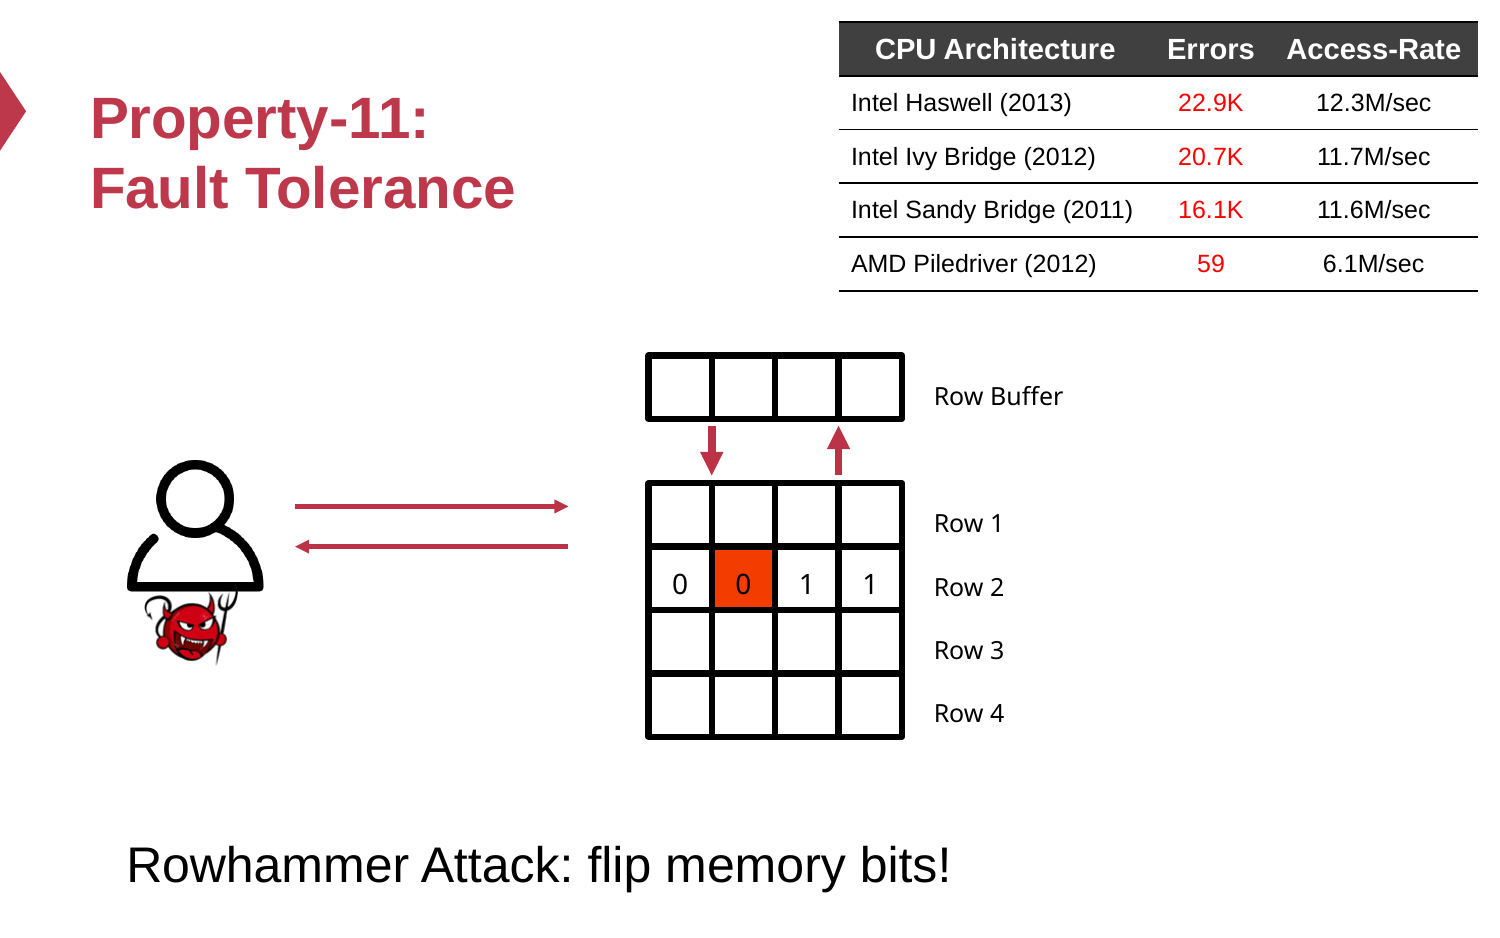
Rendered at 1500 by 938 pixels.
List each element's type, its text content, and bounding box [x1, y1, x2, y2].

text_box Row 4 [919, 681, 1151, 736]
text_box 0 [710, 545, 773, 608]
table_cell 6.1M/sec [1270, 238, 1478, 290]
text_box Row 2 [919, 554, 1151, 609]
text_box [836, 353, 904, 421]
text_box [836, 481, 904, 545]
text_box Row 3 [919, 618, 1151, 672]
table_cell 12.3M/sec [1270, 77, 1478, 129]
text_box [646, 671, 710, 739]
text_box [710, 671, 773, 739]
table_cell Intel Haswell (2013) [839, 77, 1152, 129]
picture [117, 445, 273, 679]
title Property-11: Fault Tolerance [75, 37, 839, 263]
table_header CPU Architecture [839, 23, 1152, 75]
table_cell 22.9K [1152, 77, 1270, 129]
text_box [710, 353, 773, 421]
text_box 1 [836, 545, 904, 608]
text_box Rowhammer Attack: flip memory bits! [111, 825, 967, 901]
table_cell Intel Sandy Bridge (2011) [839, 184, 1152, 236]
text_box Row Buffer [919, 363, 1151, 418]
table_header Access-Rate [1270, 23, 1478, 75]
text_box 0 [646, 545, 710, 608]
text_box [836, 608, 904, 671]
text_box [710, 608, 773, 671]
text_box [773, 671, 836, 739]
text_box 1 [773, 545, 836, 608]
text_box [773, 608, 836, 671]
table_cell AMD Piledriver (2012) [839, 238, 1152, 290]
table_cell 11.6M/sec [1270, 184, 1478, 236]
text_box [836, 671, 904, 739]
text_box [773, 481, 836, 545]
text_box [773, 353, 836, 421]
text_box [646, 353, 710, 421]
text_box [710, 481, 773, 545]
table_cell 20.7K [1152, 130, 1270, 182]
table_cell 11.7M/sec [1270, 130, 1478, 182]
text_box Row 1 [919, 491, 1151, 546]
table_cell 59 [1152, 238, 1270, 290]
text_box [646, 608, 710, 671]
table_cell 16.1K [1152, 184, 1270, 236]
text_box [646, 481, 710, 545]
table_cell Intel Ivy Bridge (2012) [839, 130, 1152, 182]
table_header Errors [1152, 23, 1270, 75]
